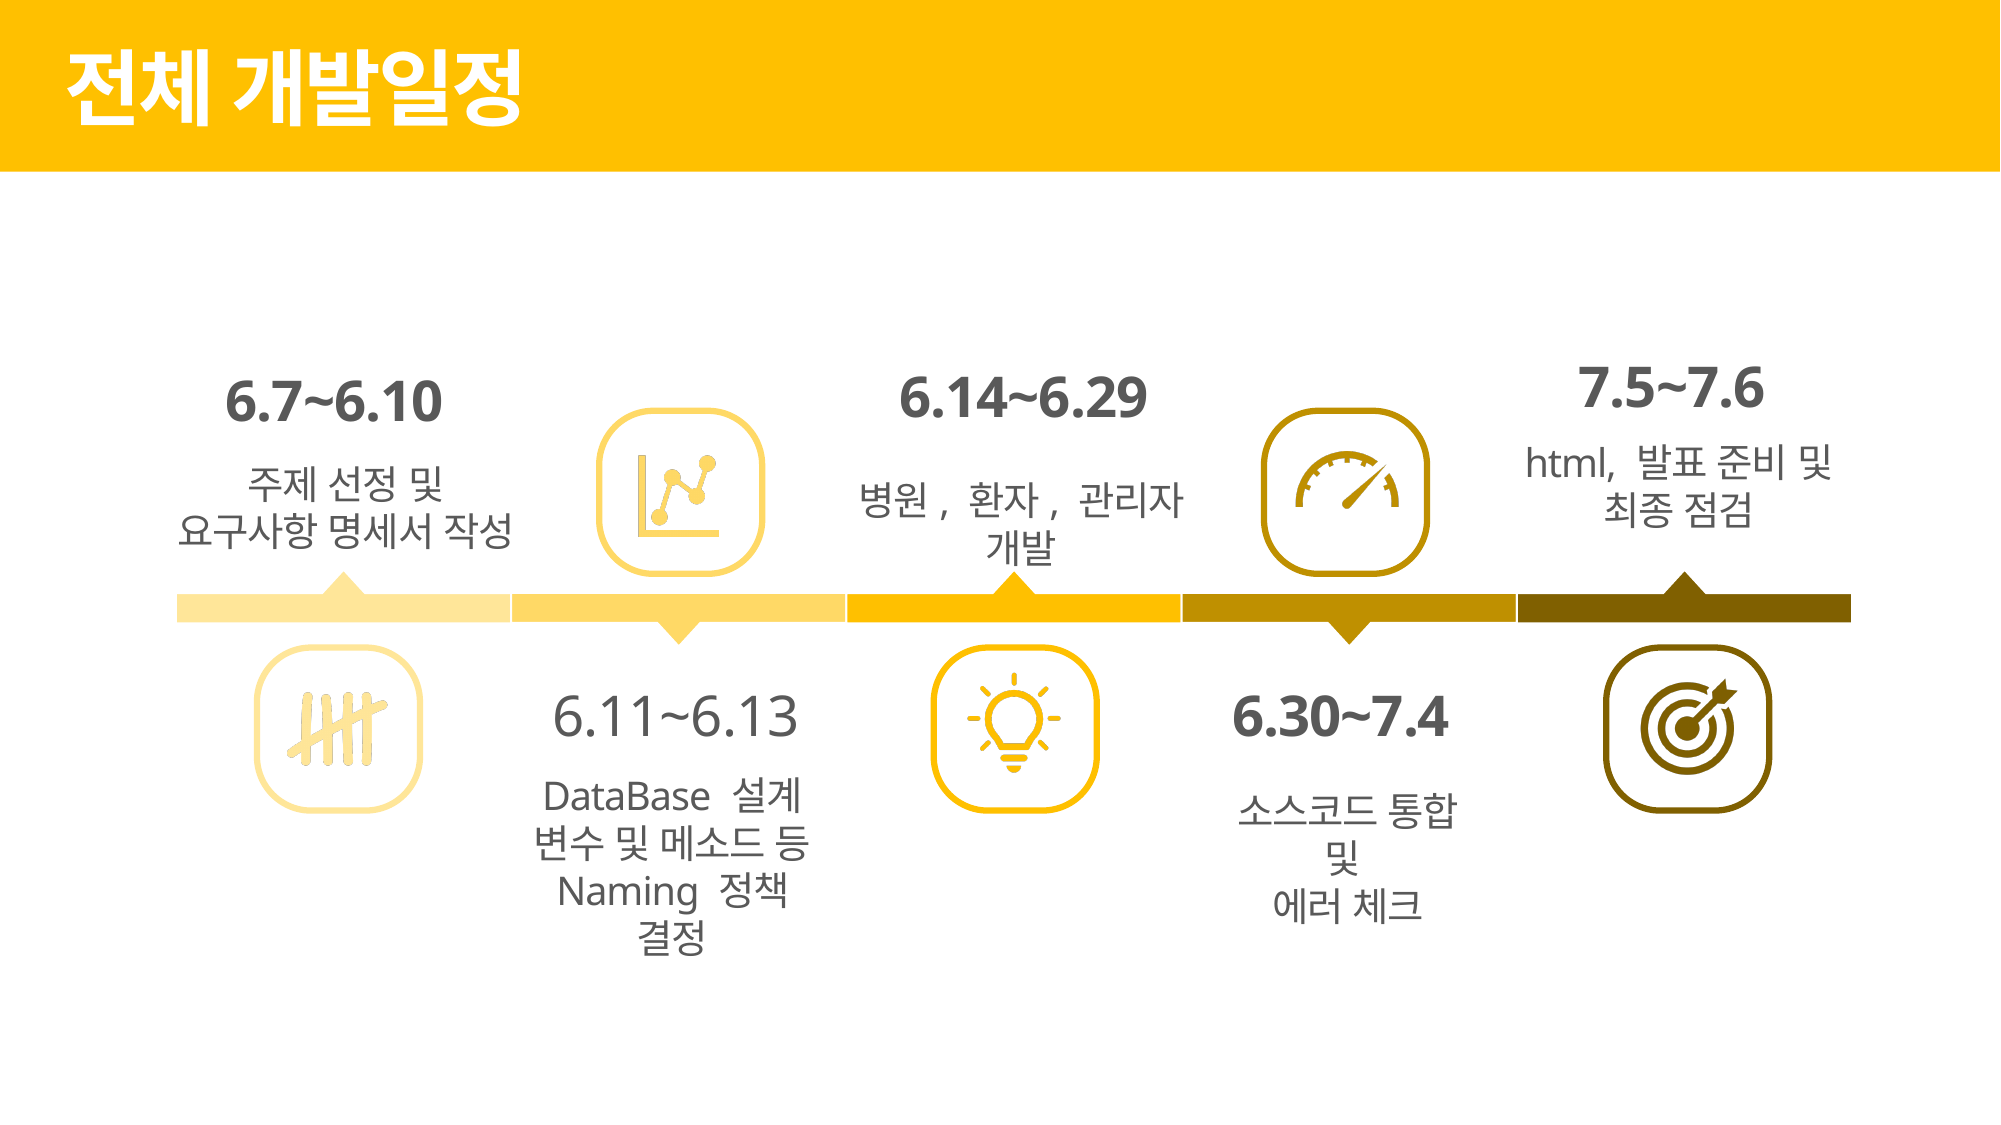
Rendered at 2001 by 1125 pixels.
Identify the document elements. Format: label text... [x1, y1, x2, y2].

text_box 6.30~7.4 [1201, 673, 1482, 756]
text_box [1605, 647, 1771, 812]
picture [1630, 668, 1748, 785]
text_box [175, 569, 1853, 647]
text_box [932, 647, 1098, 812]
text_box 병원, 환자, 관리자 개발 [825, 468, 1217, 569]
text_box 주제 선정 및 요구사항 명세서 작성 [144, 452, 548, 563]
text_box 6.11~6.13 [465, 673, 886, 756]
picture [958, 668, 1070, 779]
text_box DataBase 설계 변수 및 메소드 등 Naming 정책 결정 [514, 763, 831, 969]
text_box 7.5~7.6 [1532, 344, 1813, 427]
text_box [255, 647, 422, 812]
text_box 6.14~6.29 [856, 354, 1191, 437]
text_box 소스코드 통합 및 에러 체크 [1216, 779, 1480, 937]
text_box 6.7~6.10 [140, 357, 530, 440]
text_box [1262, 409, 1429, 569]
picture [622, 440, 734, 552]
text_box [598, 409, 764, 569]
picture [281, 673, 393, 784]
text_box html, 발표 준비 및 최종 점검 [1497, 430, 1861, 541]
picture [1291, 423, 1403, 535]
text_box 전체 개발일정 [50, 48, 1050, 144]
